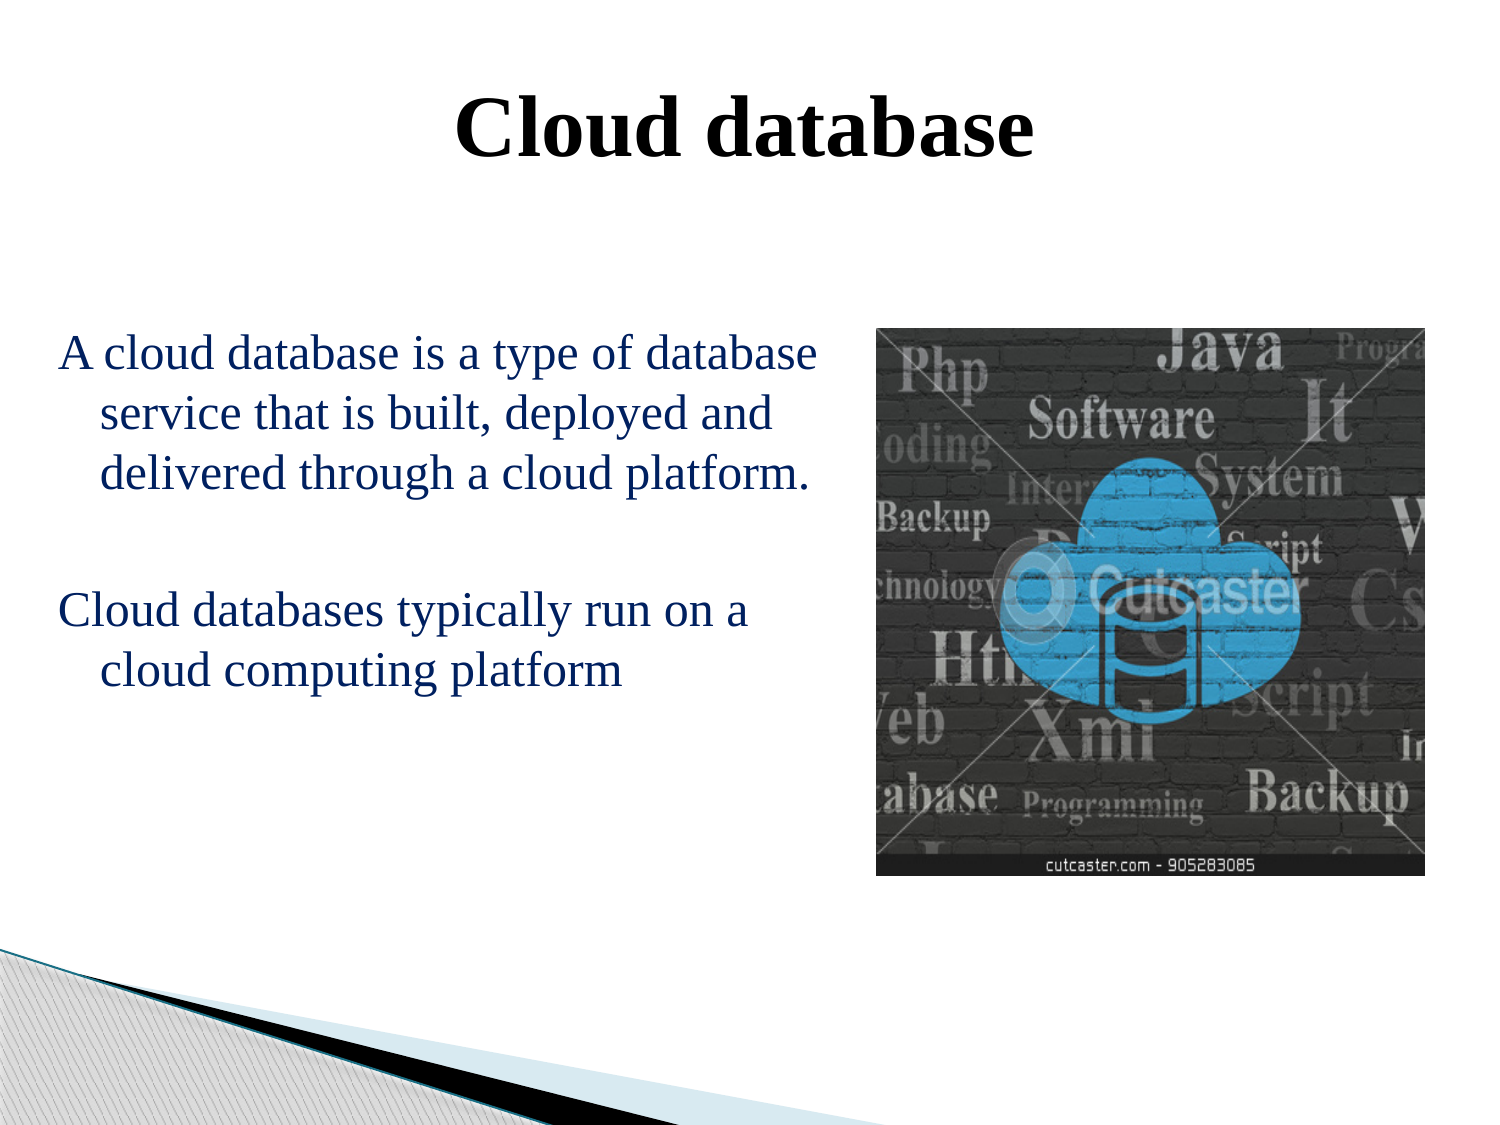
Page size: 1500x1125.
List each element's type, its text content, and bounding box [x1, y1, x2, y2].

title Cloud database [146, 0, 1365, 243]
picture [876, 327, 1426, 876]
list A cloud database is a type of database service that is built, deployed and delivered through a cloud platform. Cloud databases typically run on a cloud computing platform [24, 312, 865, 906]
